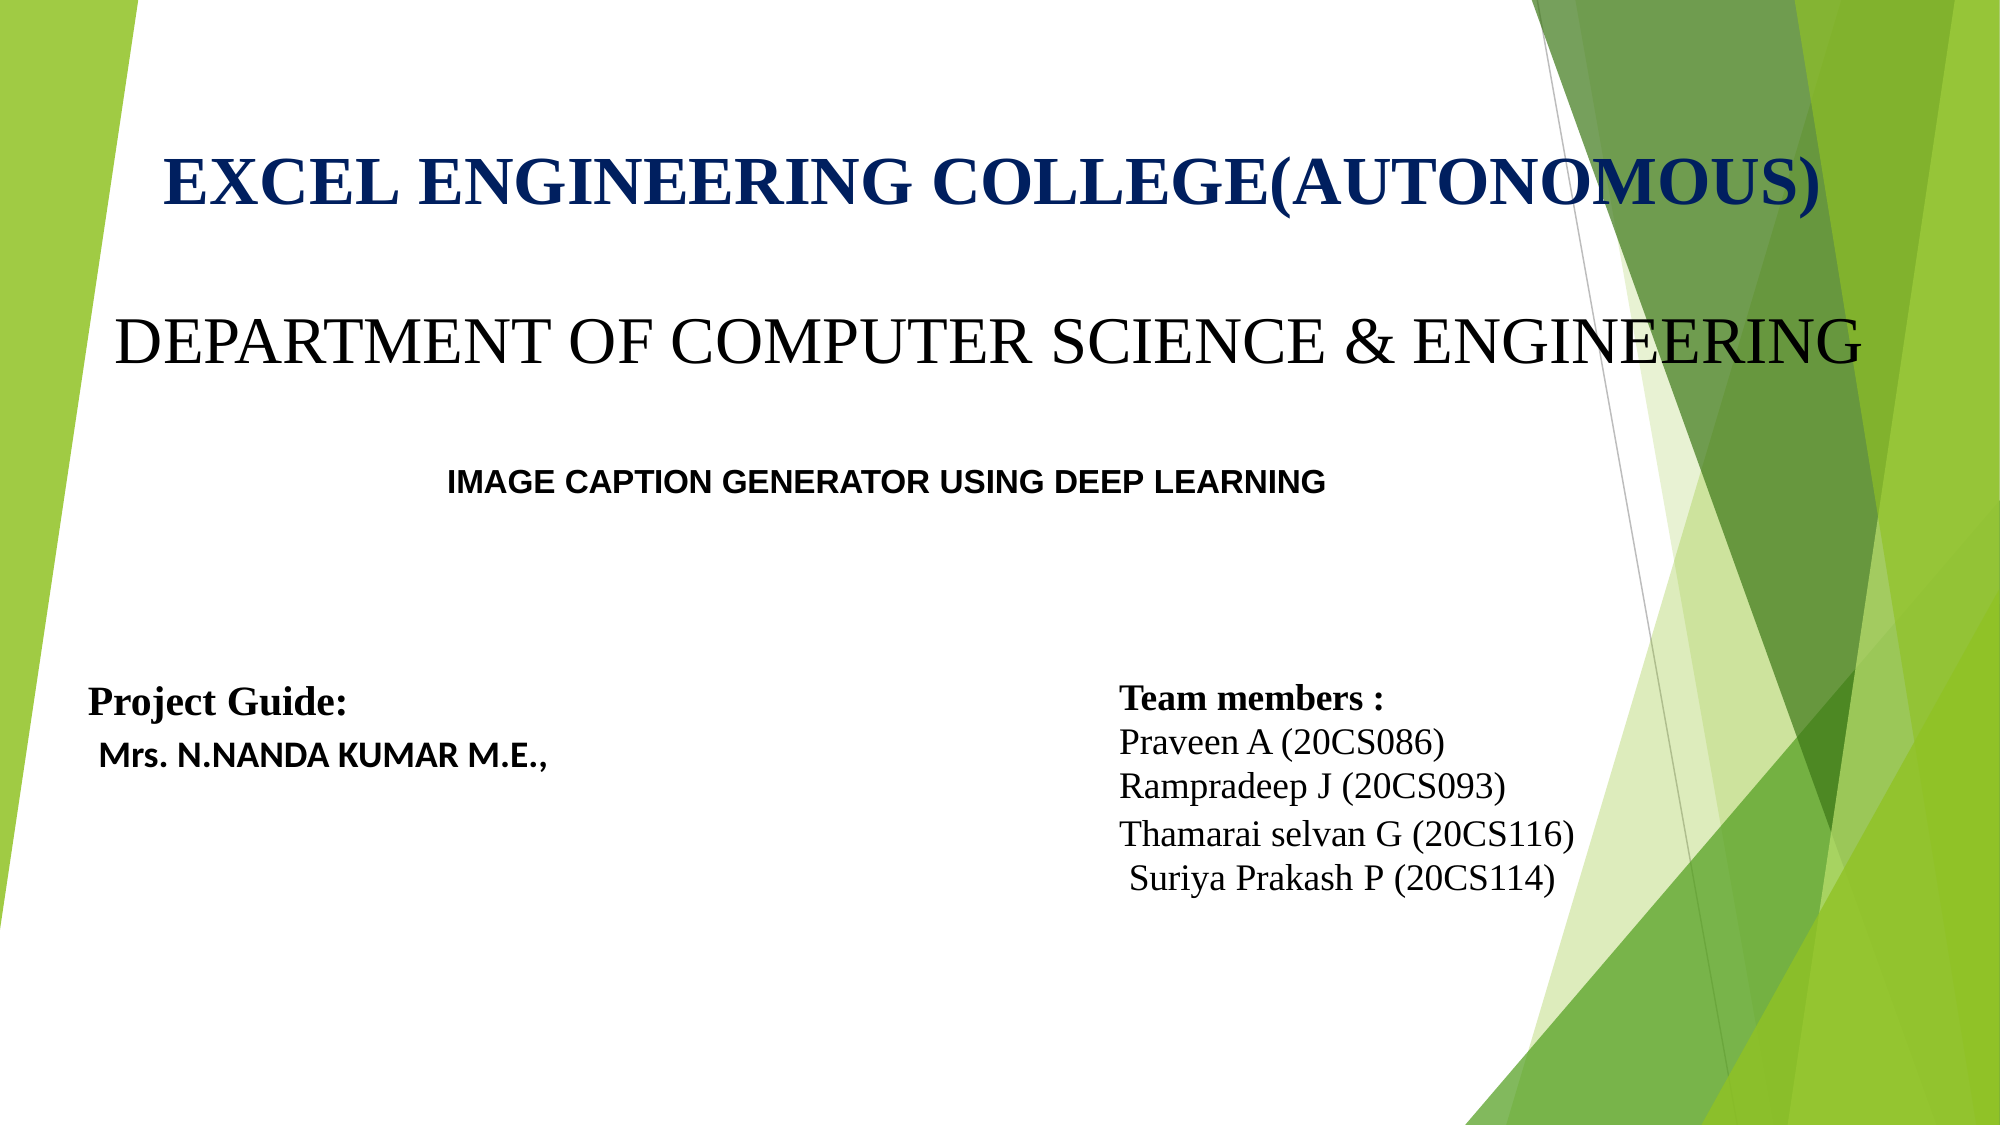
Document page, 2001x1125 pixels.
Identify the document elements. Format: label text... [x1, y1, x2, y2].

text_box IMAGE CAPTION GENERATOR USING DEEP LEARNING [444, 457, 1337, 500]
text_box Project Guide: Mrs. N.NANDA KUMAR M.E., [85, 672, 638, 821]
text_box DEPARTMENT OF COMPUTER SCIENCE & ENGINEERING [112, 294, 1877, 377]
title EXCEL ENGINEERING COLLEGE(AUTONOMOUS) [161, 132, 1828, 294]
text_box [0, 0, 139, 930]
text_box Team members : Praveen A (20CS086) Rampradeep J (20CS093) Thamarai selvan G (20CS116) Suriya Prakash P (20CS114) [1117, 672, 1581, 899]
